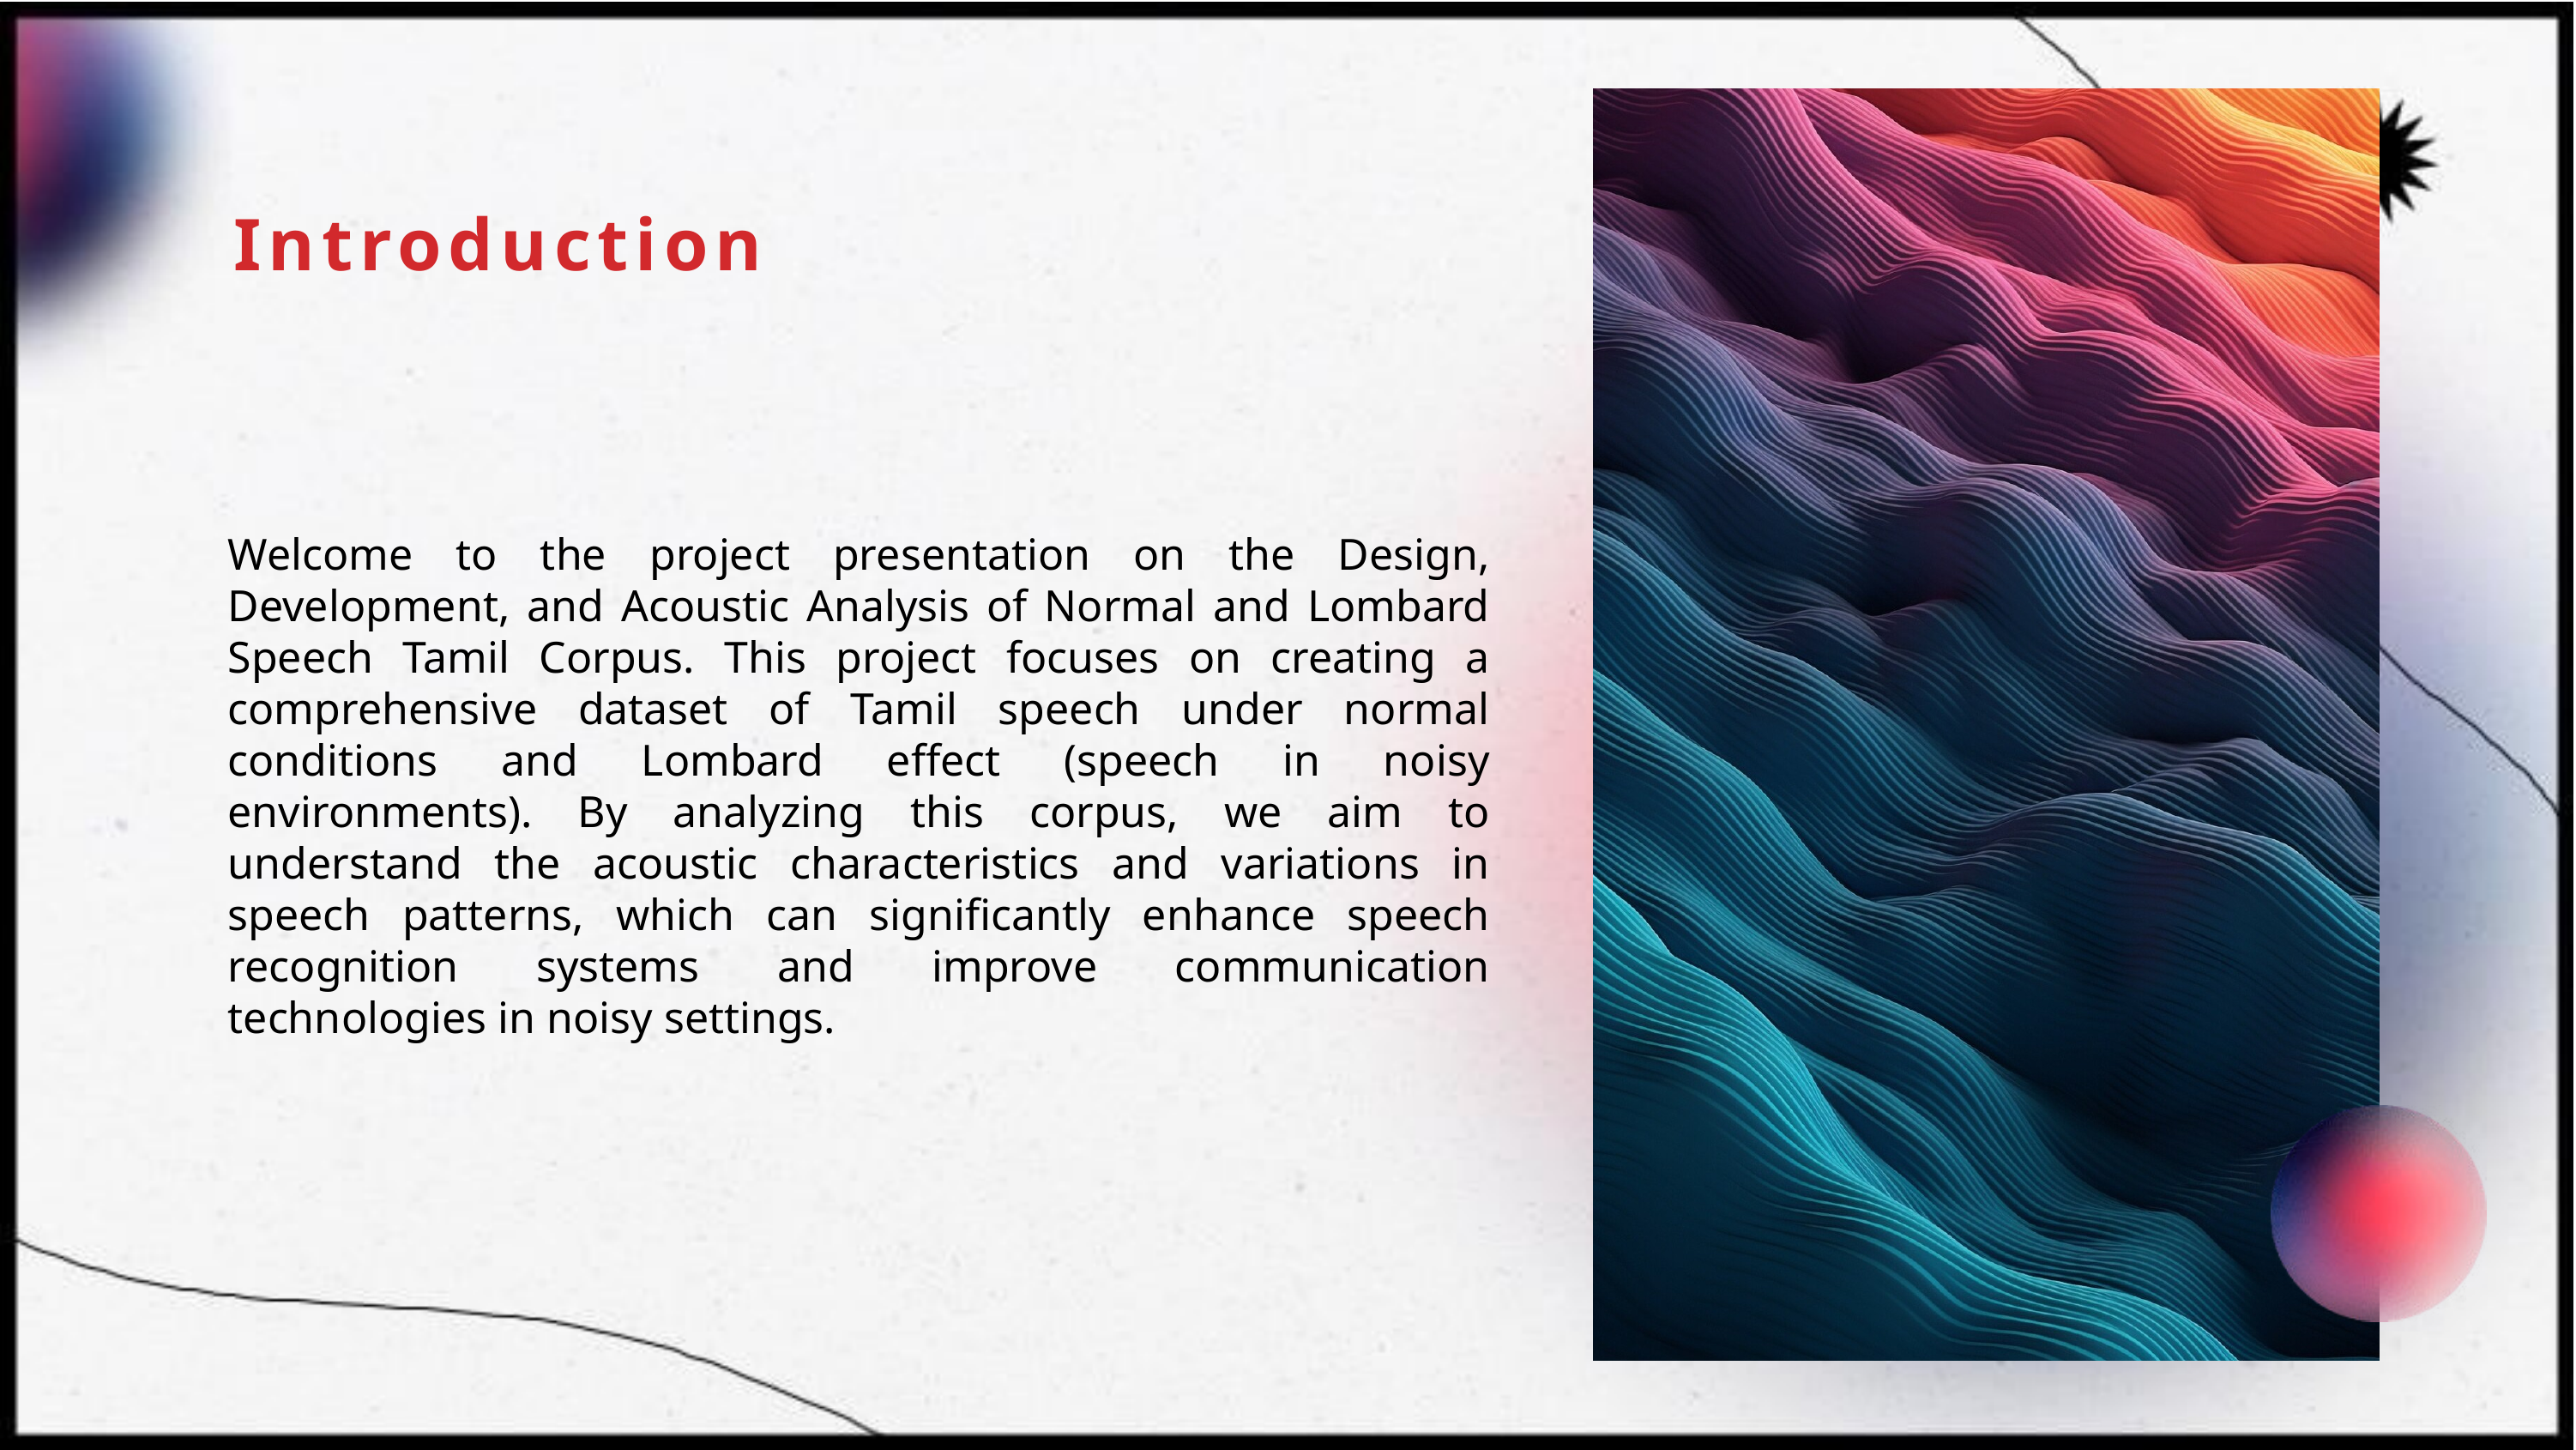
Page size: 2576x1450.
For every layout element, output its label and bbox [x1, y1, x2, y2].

text_box [1593, 88, 2488, 1362]
picture [0, 1, 2574, 1450]
